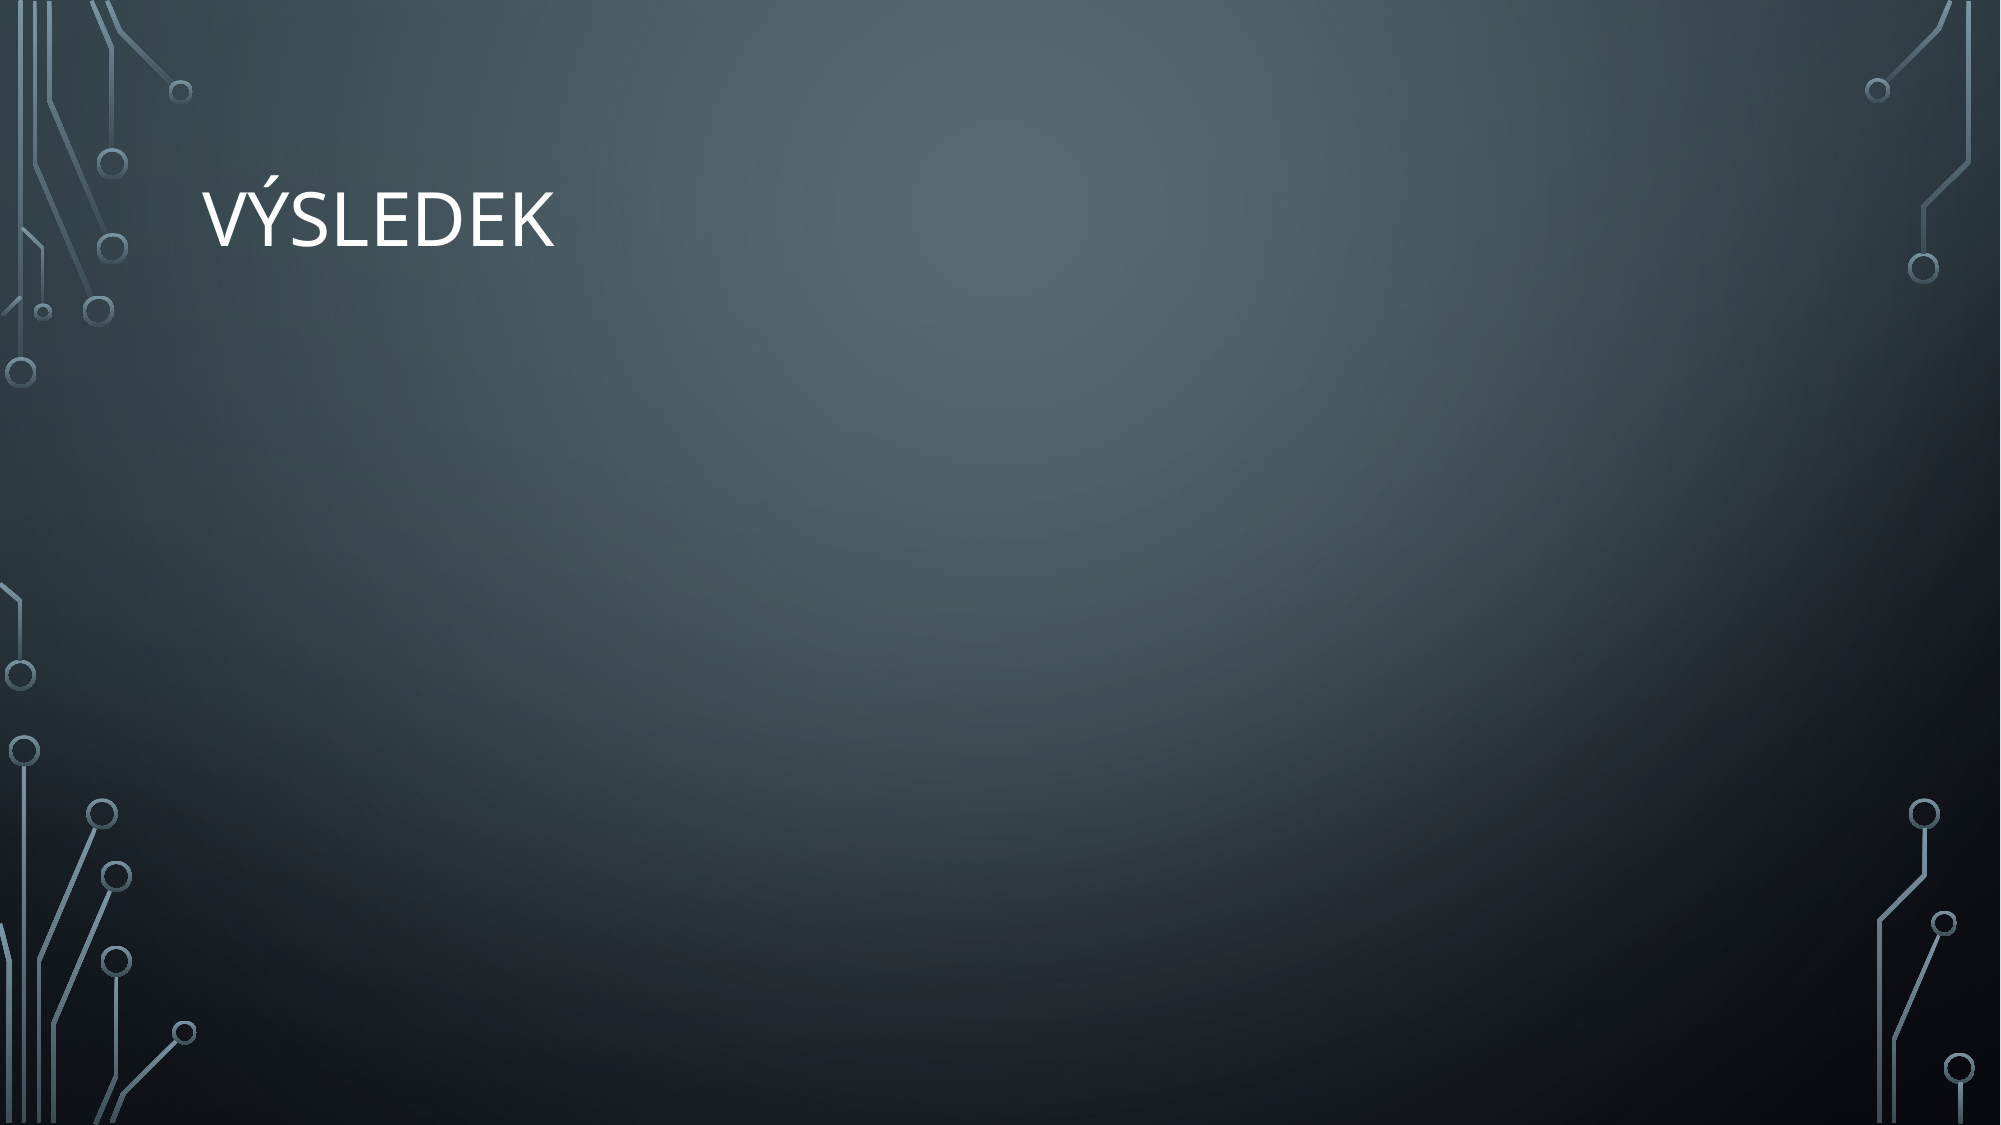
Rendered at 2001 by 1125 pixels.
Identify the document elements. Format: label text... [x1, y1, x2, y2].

title Výsledek [187, 101, 1813, 344]
